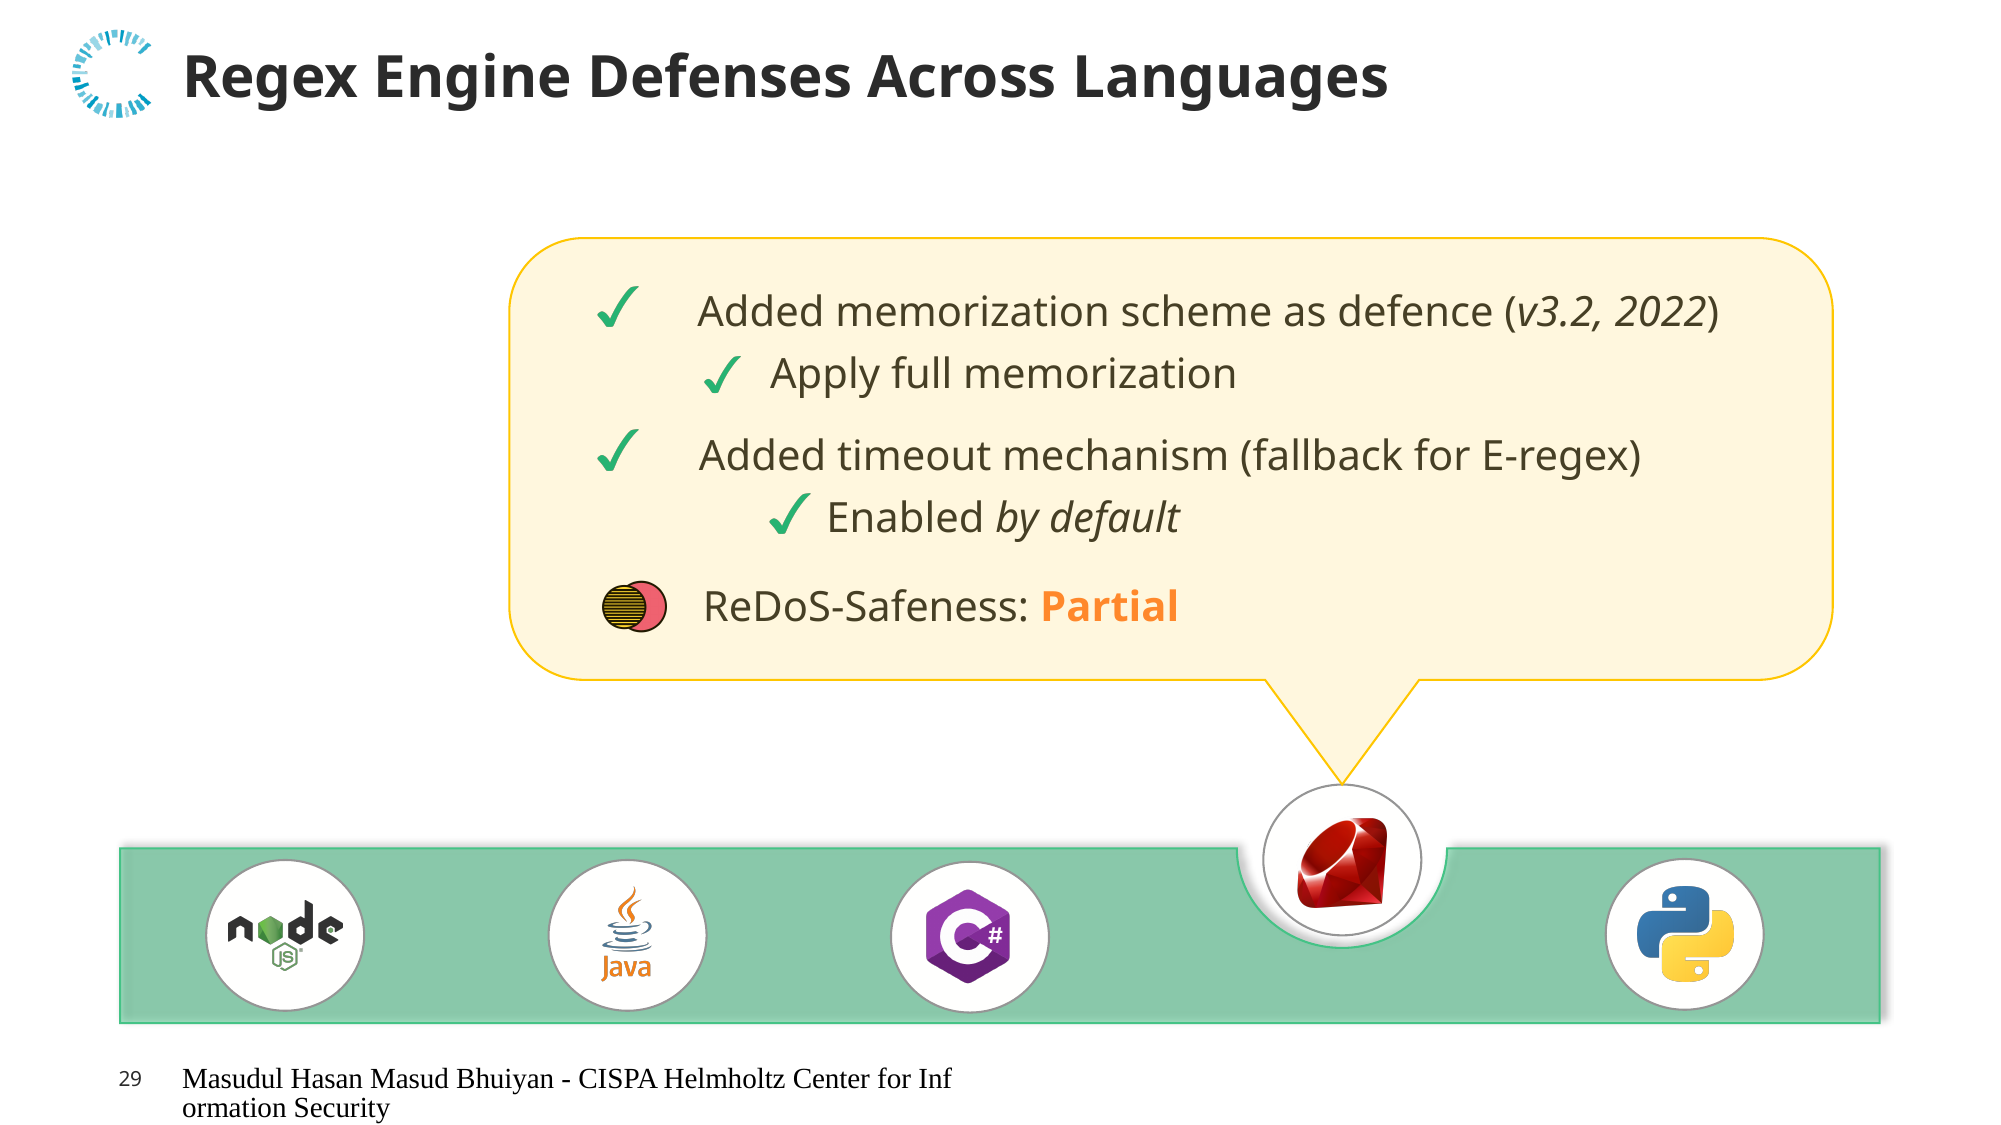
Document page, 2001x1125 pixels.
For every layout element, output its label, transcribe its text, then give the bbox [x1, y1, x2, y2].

picture [703, 356, 742, 394]
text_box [596, 421, 1701, 487]
picture [72, 29, 167, 118]
slide_number 29 [52, 1052, 143, 1094]
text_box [602, 572, 1211, 639]
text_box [596, 277, 1777, 343]
footer Masudul Hasan Masud Bhuiyan - CISPA Helmholtz Center for Information Security [167, 1052, 971, 1094]
picture [768, 492, 812, 535]
title Regex Engine Defenses Across Languages [167, 29, 1833, 119]
text_box [508, 237, 1834, 784]
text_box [120, 784, 1880, 1024]
